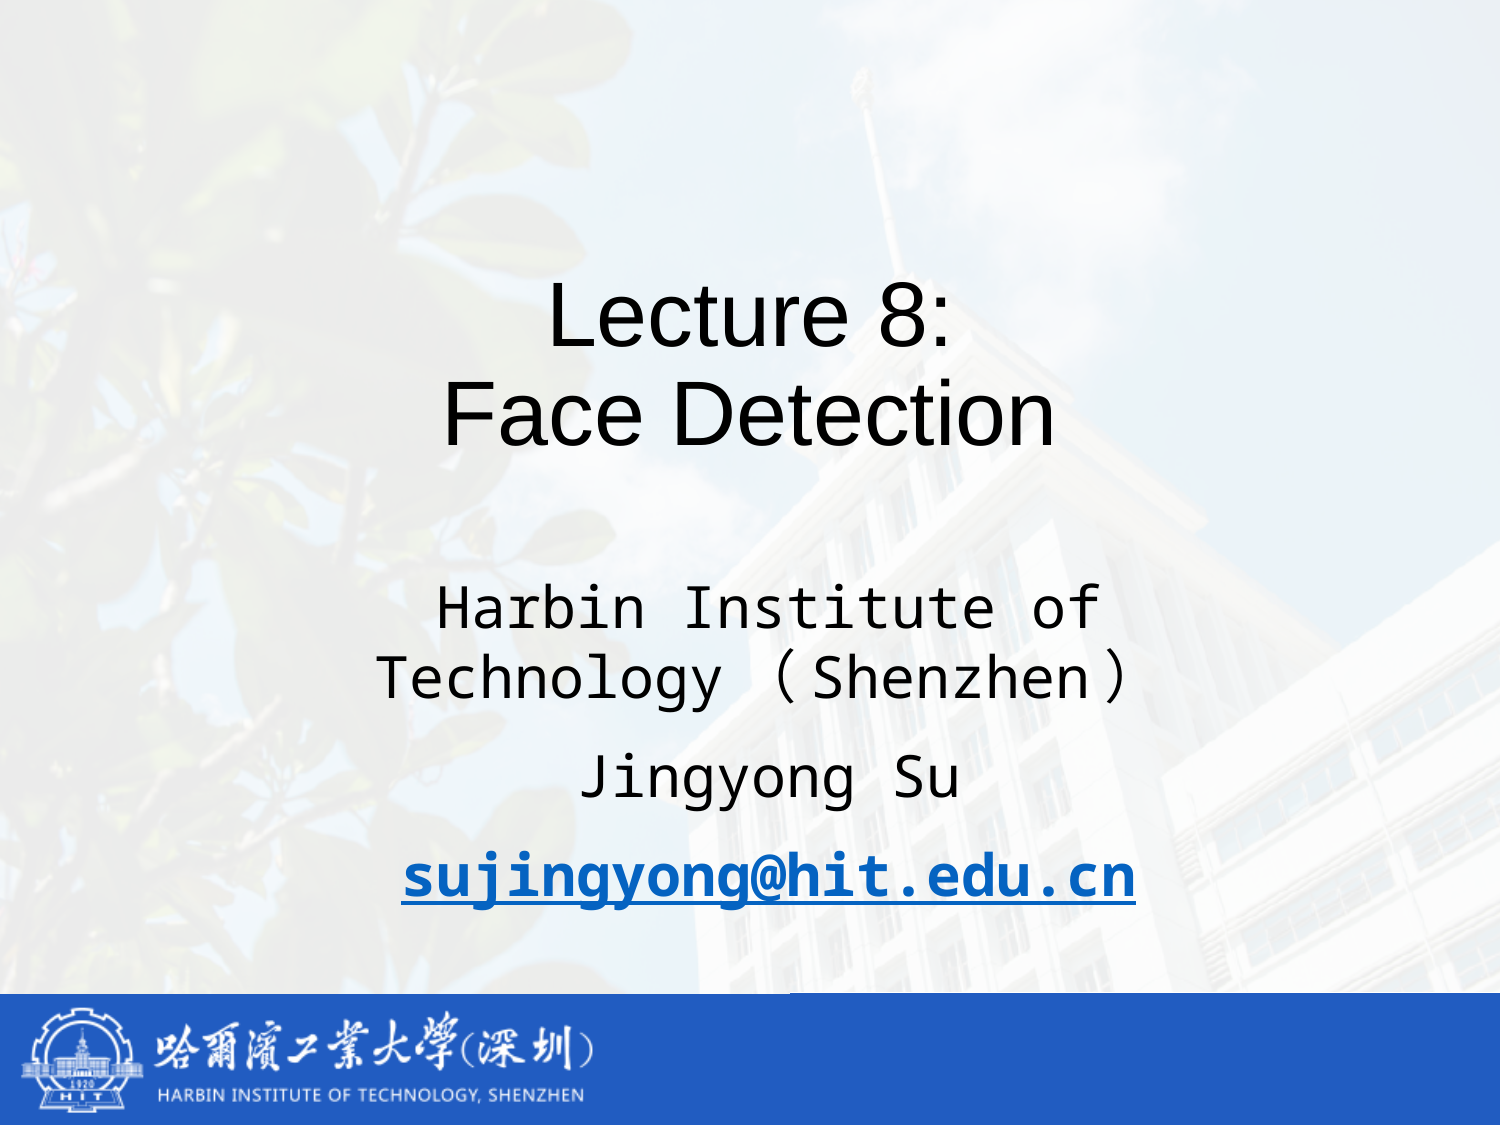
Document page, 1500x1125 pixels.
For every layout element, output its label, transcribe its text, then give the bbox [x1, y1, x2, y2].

title Lecture 8: Face Detection [112, 249, 1388, 759]
picture [0, 992, 1500, 1125]
text_box Harbin Institute of Technology（Shenzhen） Jingyong Su sujingyong@hit.edu.cn [139, 562, 1398, 925]
